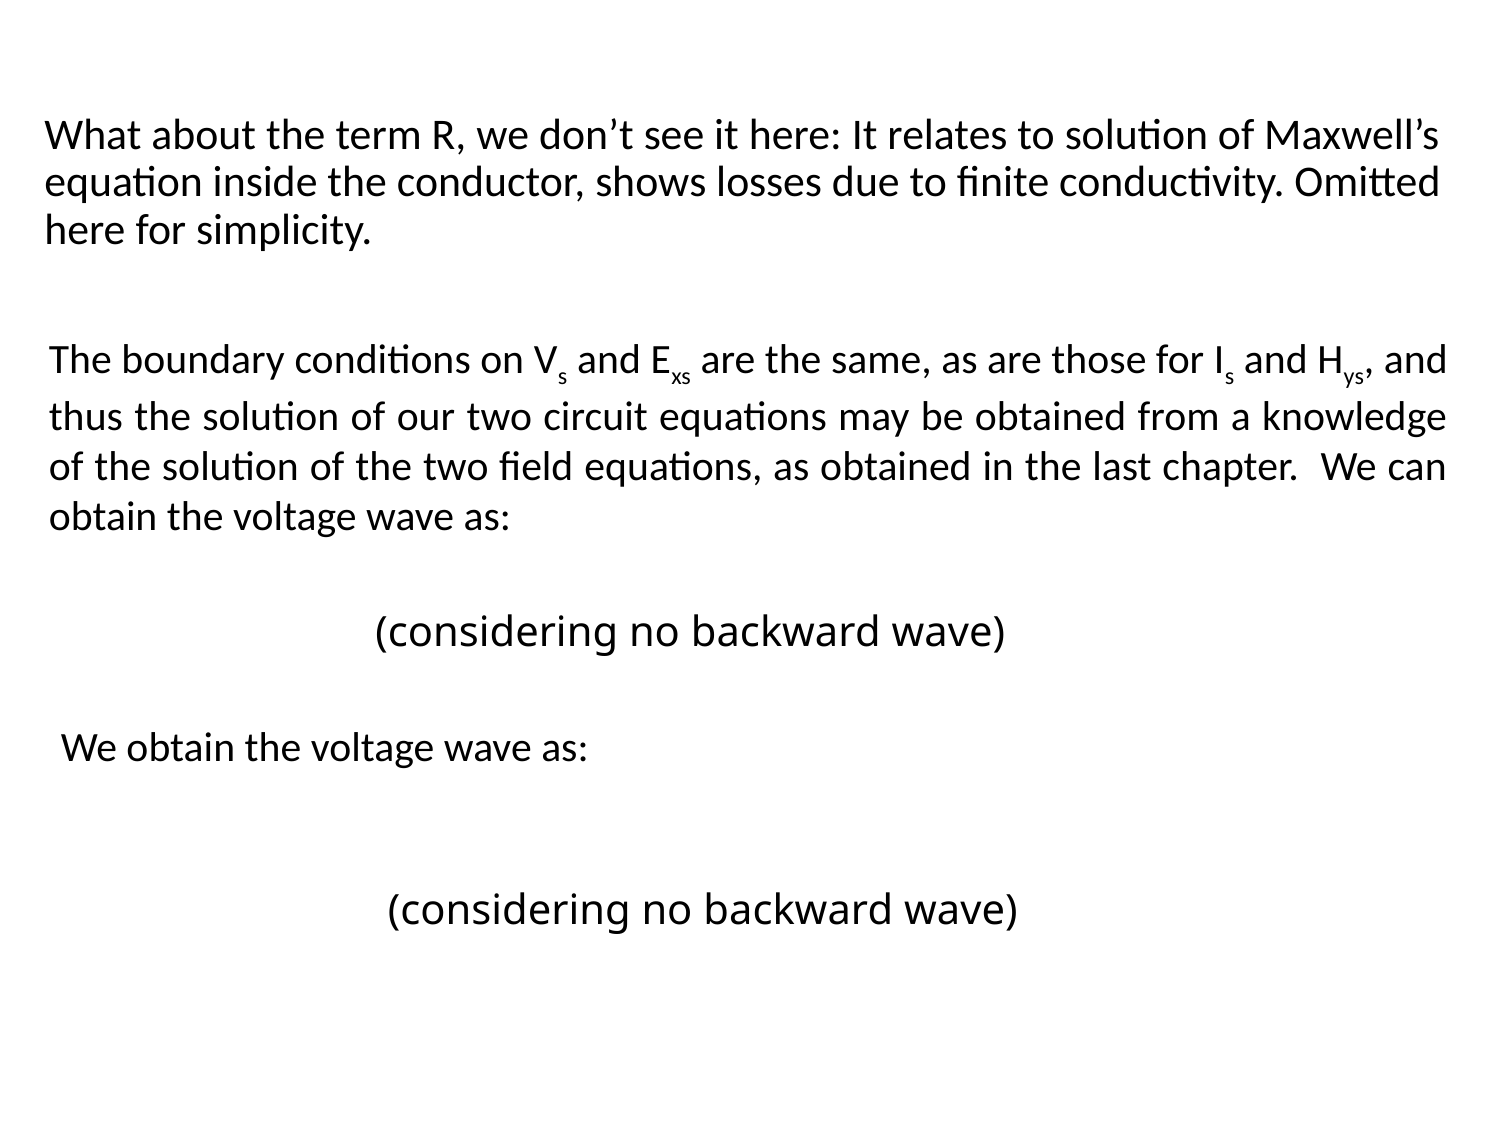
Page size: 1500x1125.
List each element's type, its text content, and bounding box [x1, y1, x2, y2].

text_box We obtain the voltage wave as: [46, 712, 1475, 778]
text_box The boundary conditions on Vs and Exs are the same, as are those for Is and Hys, and thus the solution of our two circuit equations may be obtained from a knowledge of the solution of the two field equations, as obtained in the last chapter. We can obtain the voltage wave as: [34, 324, 1463, 547]
text_box What about the term R, we don’t see it here: It relates to solution of Maxwell’s equation inside the conductor, shows losses due to finite conductivity. Omitted here for simplicity. [29, 104, 1471, 305]
